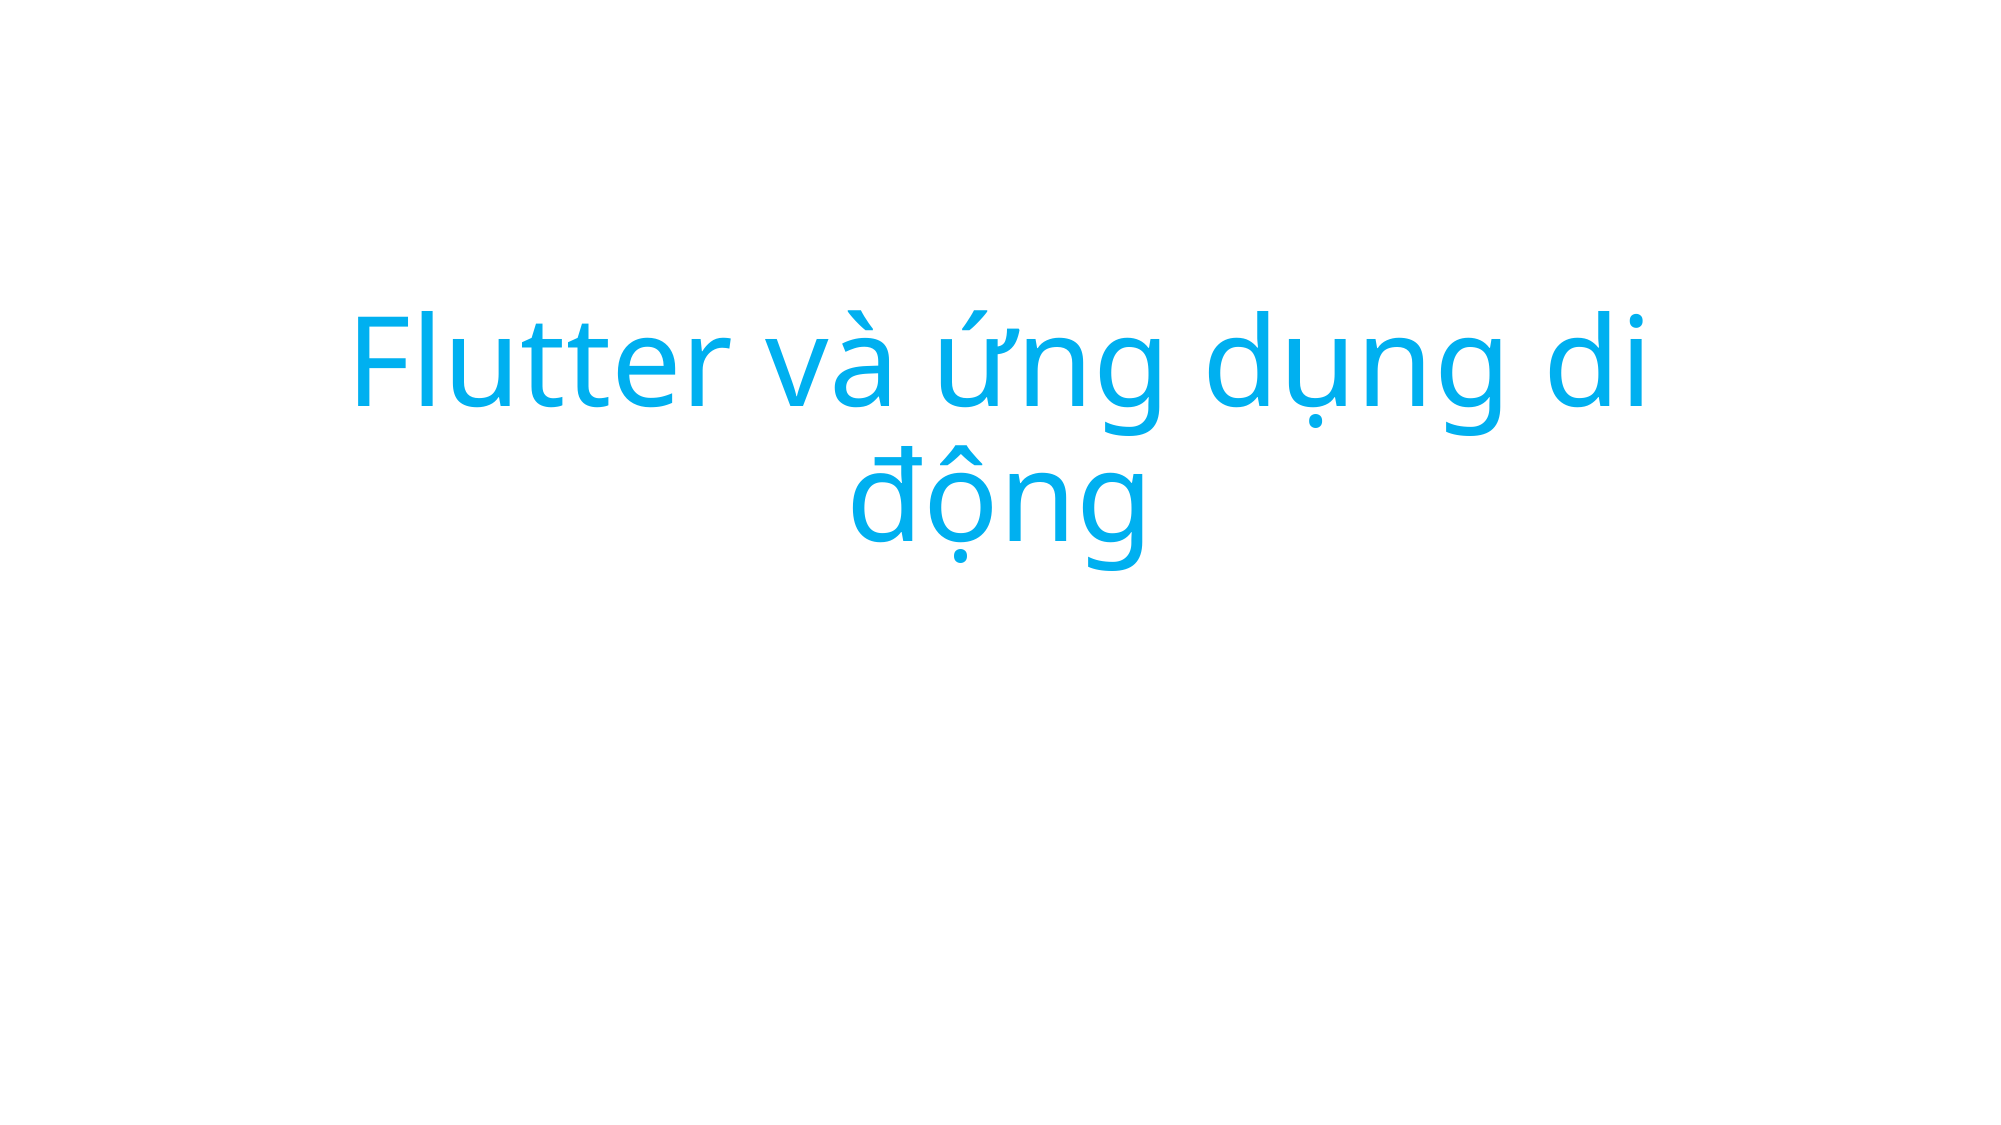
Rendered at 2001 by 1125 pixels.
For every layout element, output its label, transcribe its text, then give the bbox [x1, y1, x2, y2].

title Flutter và ứng dụng di động [249, 422, 1750, 576]
